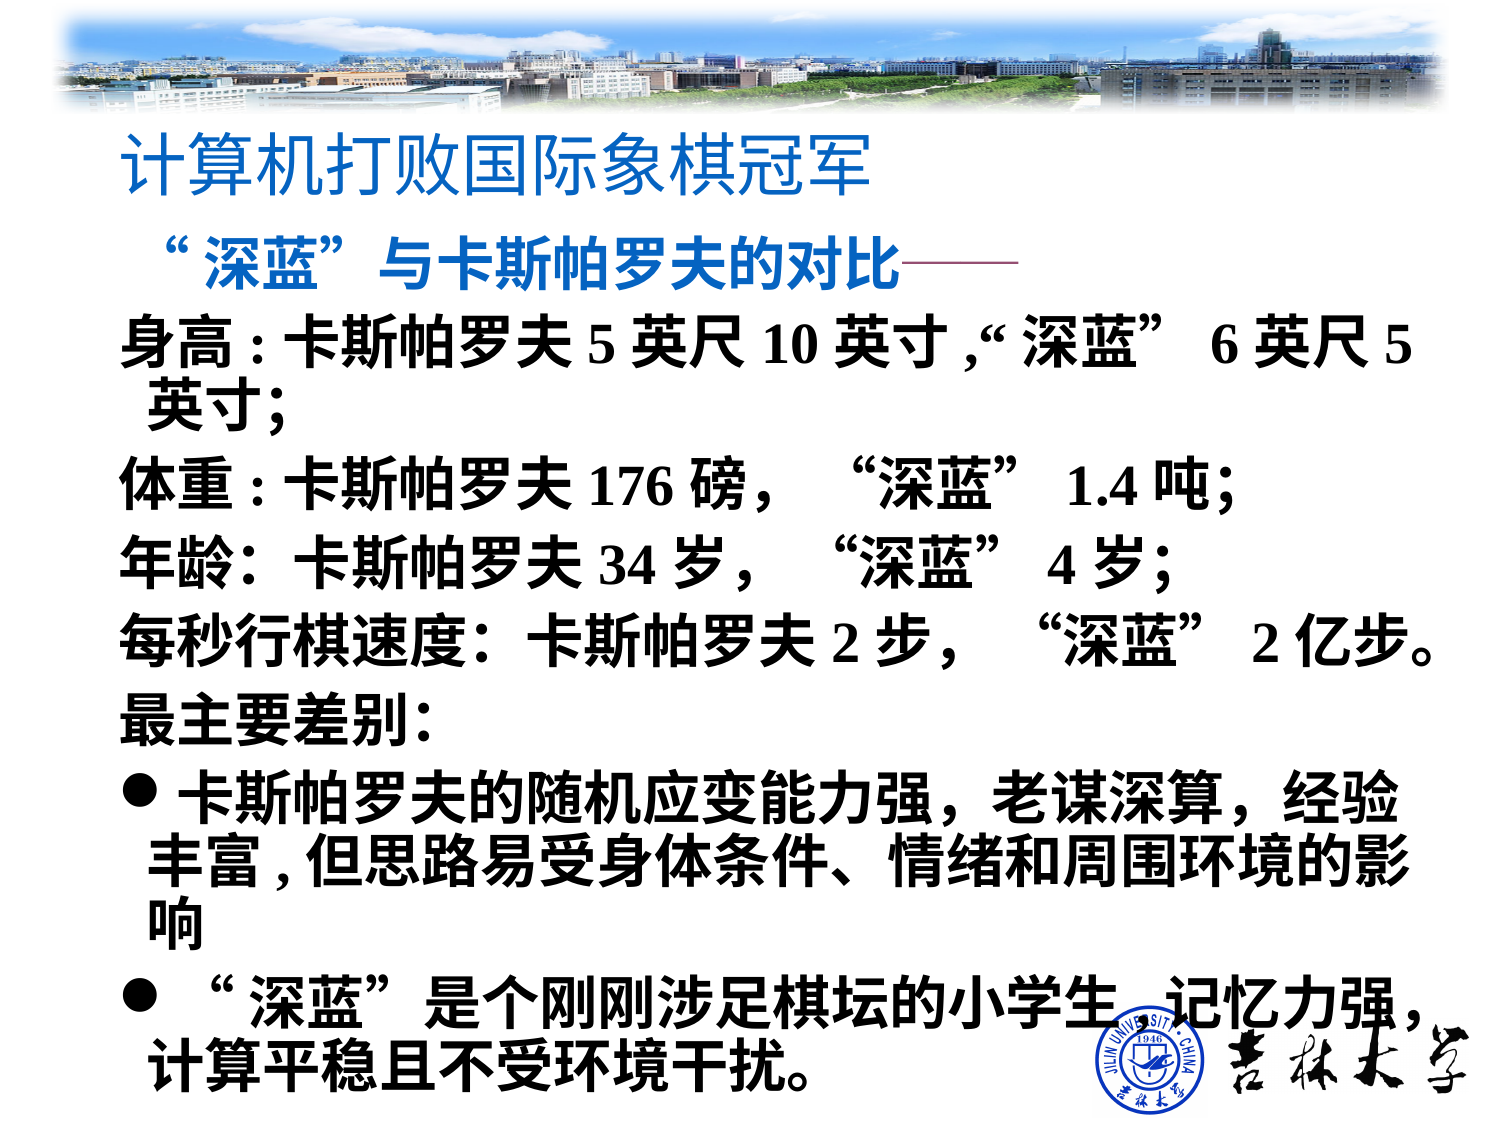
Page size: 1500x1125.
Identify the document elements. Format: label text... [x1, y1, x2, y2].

picture [1228, 1018, 1469, 1094]
picture [80, 34, 1421, 85]
title 计算机打败国际象棋冠军 [102, 59, 1398, 227]
picture [1092, 1072, 1208, 1118]
list “深蓝”与卡斯帕罗夫的对比── 身高:卡斯帕罗夫5英尺10英寸,“深蓝”6英尺5英寸； 体重:卡斯帕罗夫176磅， “深蓝”1.4吨； 年龄：卡斯帕罗夫34岁， “深蓝”4岁； 每秒行棋速度：卡斯帕罗夫2步， “深蓝”2亿步。 最主要差别： 卡斯帕罗夫的随机应变能力强，老谋深算，经验丰富,但思路易受身体条件、情绪和周围环境的影响 “深蓝”是个刚刚涉足棋坛的小学生,记忆力强，计算平稳且不受环境干扰。 [102, 227, 1454, 1072]
